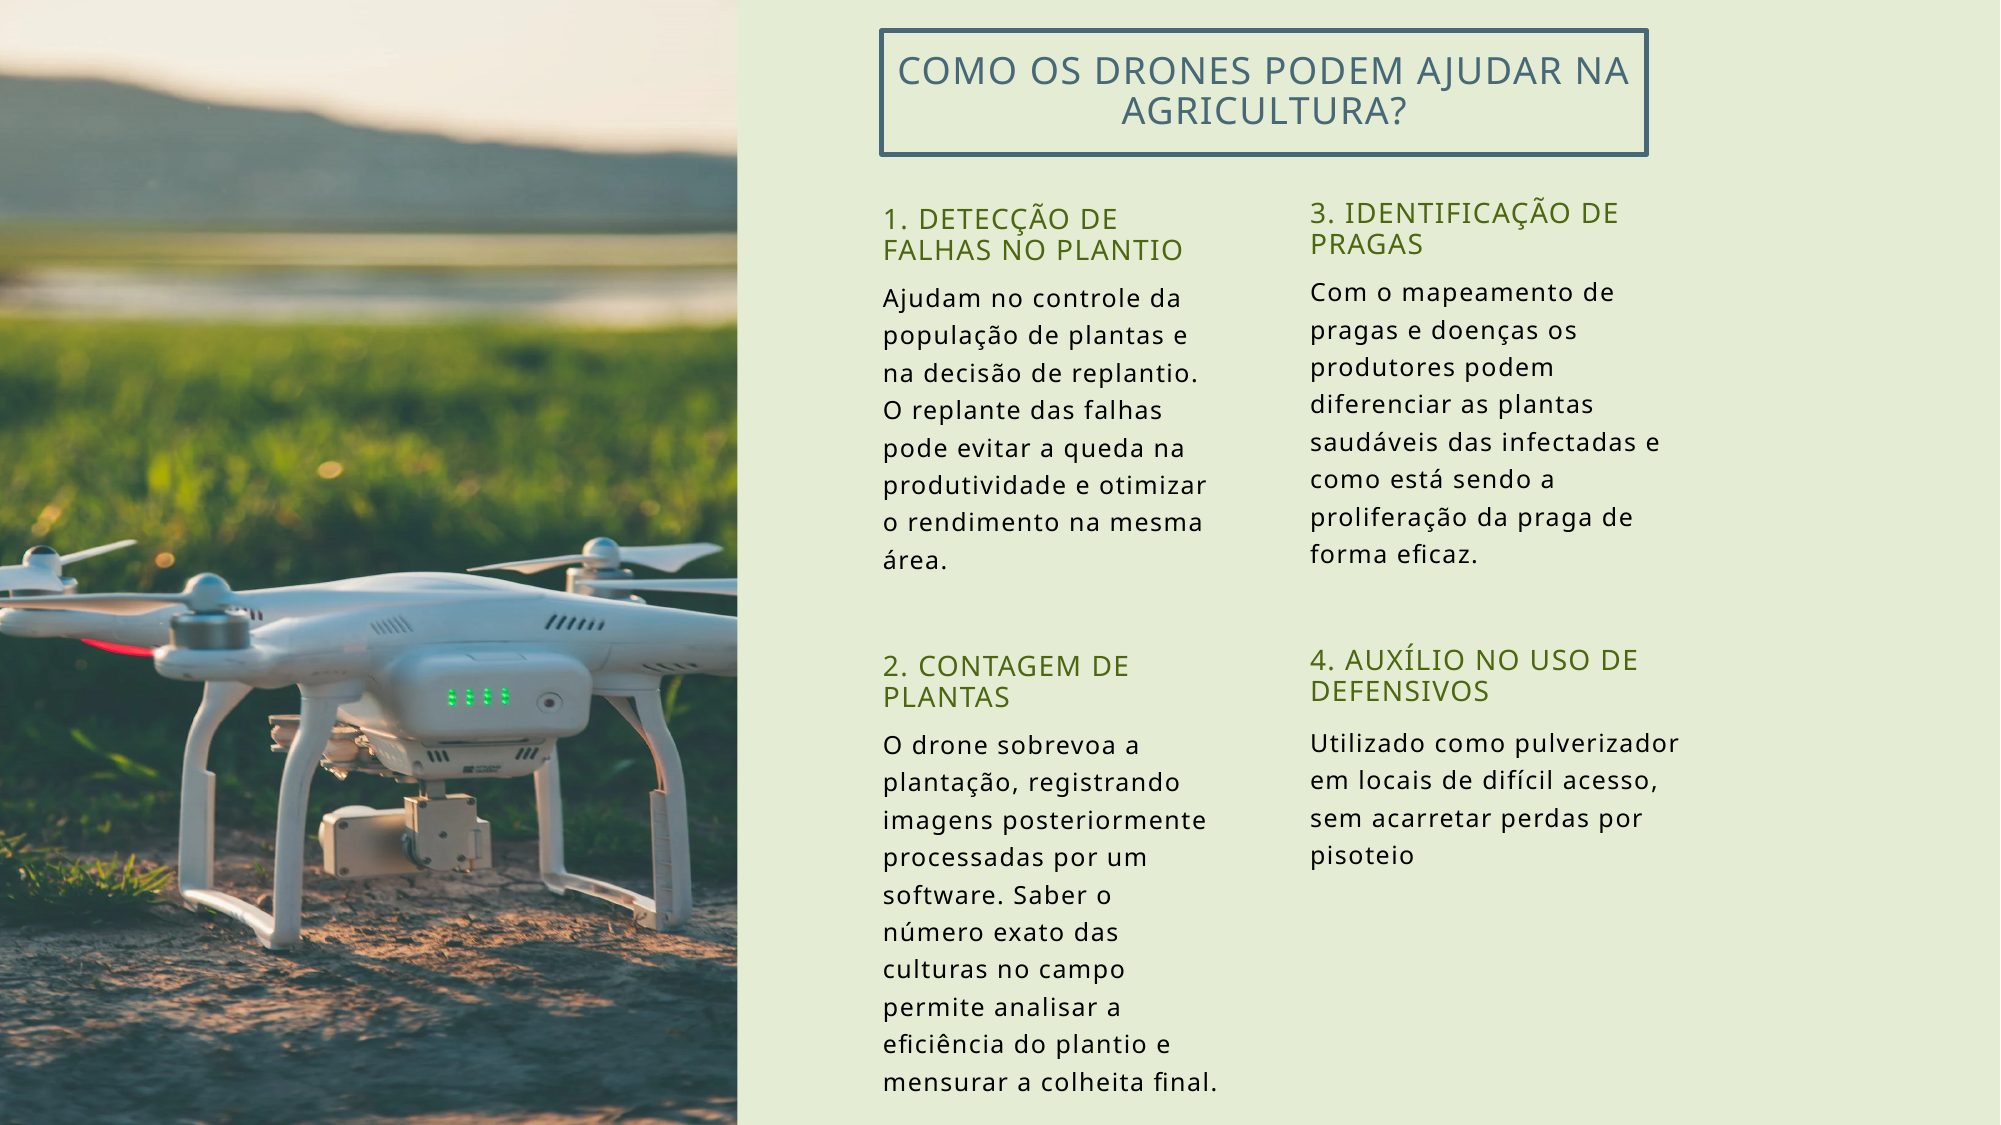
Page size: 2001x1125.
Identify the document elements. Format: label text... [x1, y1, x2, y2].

list 1. Detecção de falhas no plantio [868, 190, 1253, 274]
picture [0, 0, 738, 1125]
list 3. Identificação de pragas [1295, 190, 1700, 261]
list O drone sobrevoa a plantação, registrando imagens posteriormente processadas por um software. Saber o número exato das culturas no campo permite analisar a eficiência do plantio e mensurar a colheita final. [868, 714, 1237, 1083]
list Com o mapeamento de pragas e doenças os produtores podem diferenciar as plantas saudáveis das infectadas e como está sendo a proliferação da praga de forma eficaz. [1295, 261, 1700, 551]
title Como os drones podem ajudar na agricultura? [879, 28, 1649, 157]
list 4. Auxílio no uso de defensivos [1295, 621, 1700, 712]
list Utilizado como pulverizador em locais de difícil acesso, sem acarretar perdas por pisoteio [1295, 712, 1700, 882]
list 2. Contagem de plantas [868, 637, 1253, 721]
list Ajudam no controle da população de plantas e na decisão de replantio. O replante das falhas pode evitar a queda na produtividade e otimizar o rendimento na mesma área. [868, 267, 1237, 576]
